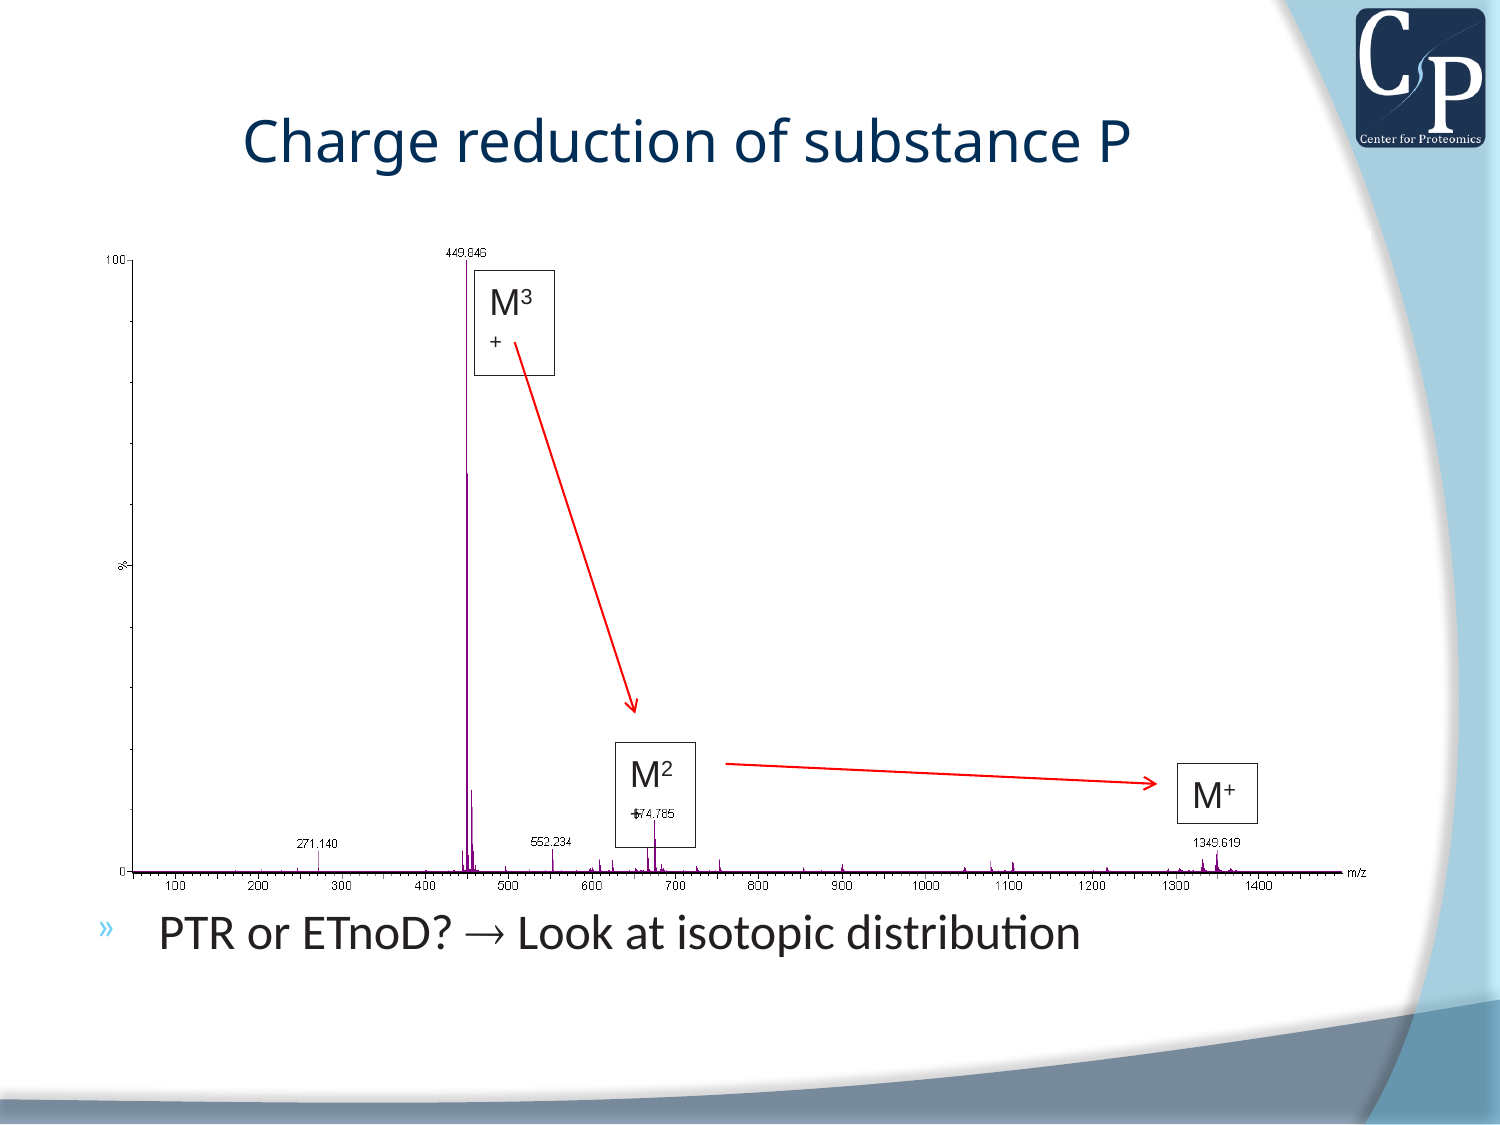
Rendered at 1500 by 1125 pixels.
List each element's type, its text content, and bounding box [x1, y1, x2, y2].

title Charge reduction of substance P [75, 45, 1300, 233]
picture [1352, 7, 1488, 148]
list PTR or ETnoD?  Look at isotopic distribution [75, 262, 1300, 1005]
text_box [100, 231, 1372, 892]
